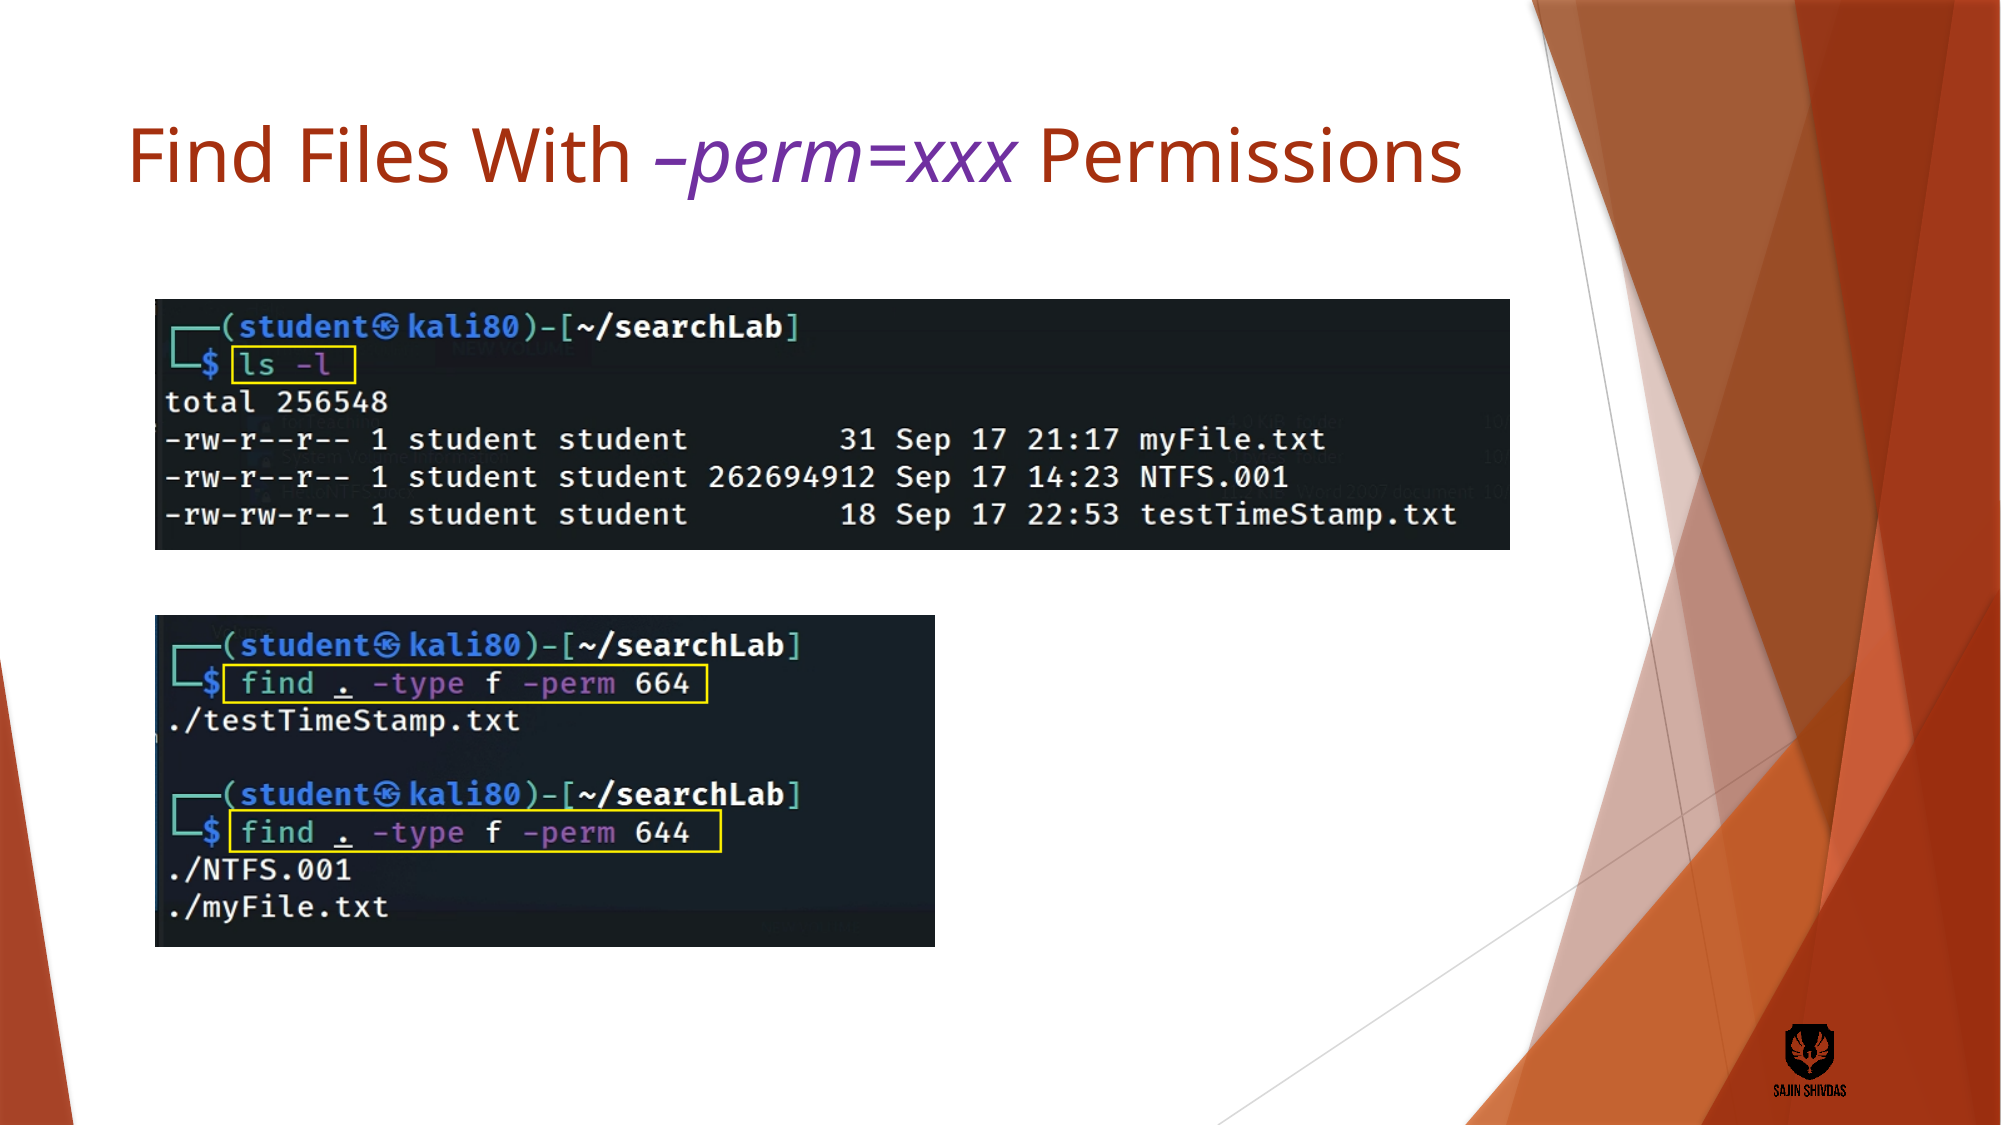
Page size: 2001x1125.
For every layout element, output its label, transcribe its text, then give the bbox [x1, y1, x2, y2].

picture [1765, 1016, 1856, 1106]
title Find Files With –perm=xxx Permissions [111, 99, 1522, 317]
picture [154, 614, 935, 948]
picture [154, 299, 1510, 551]
